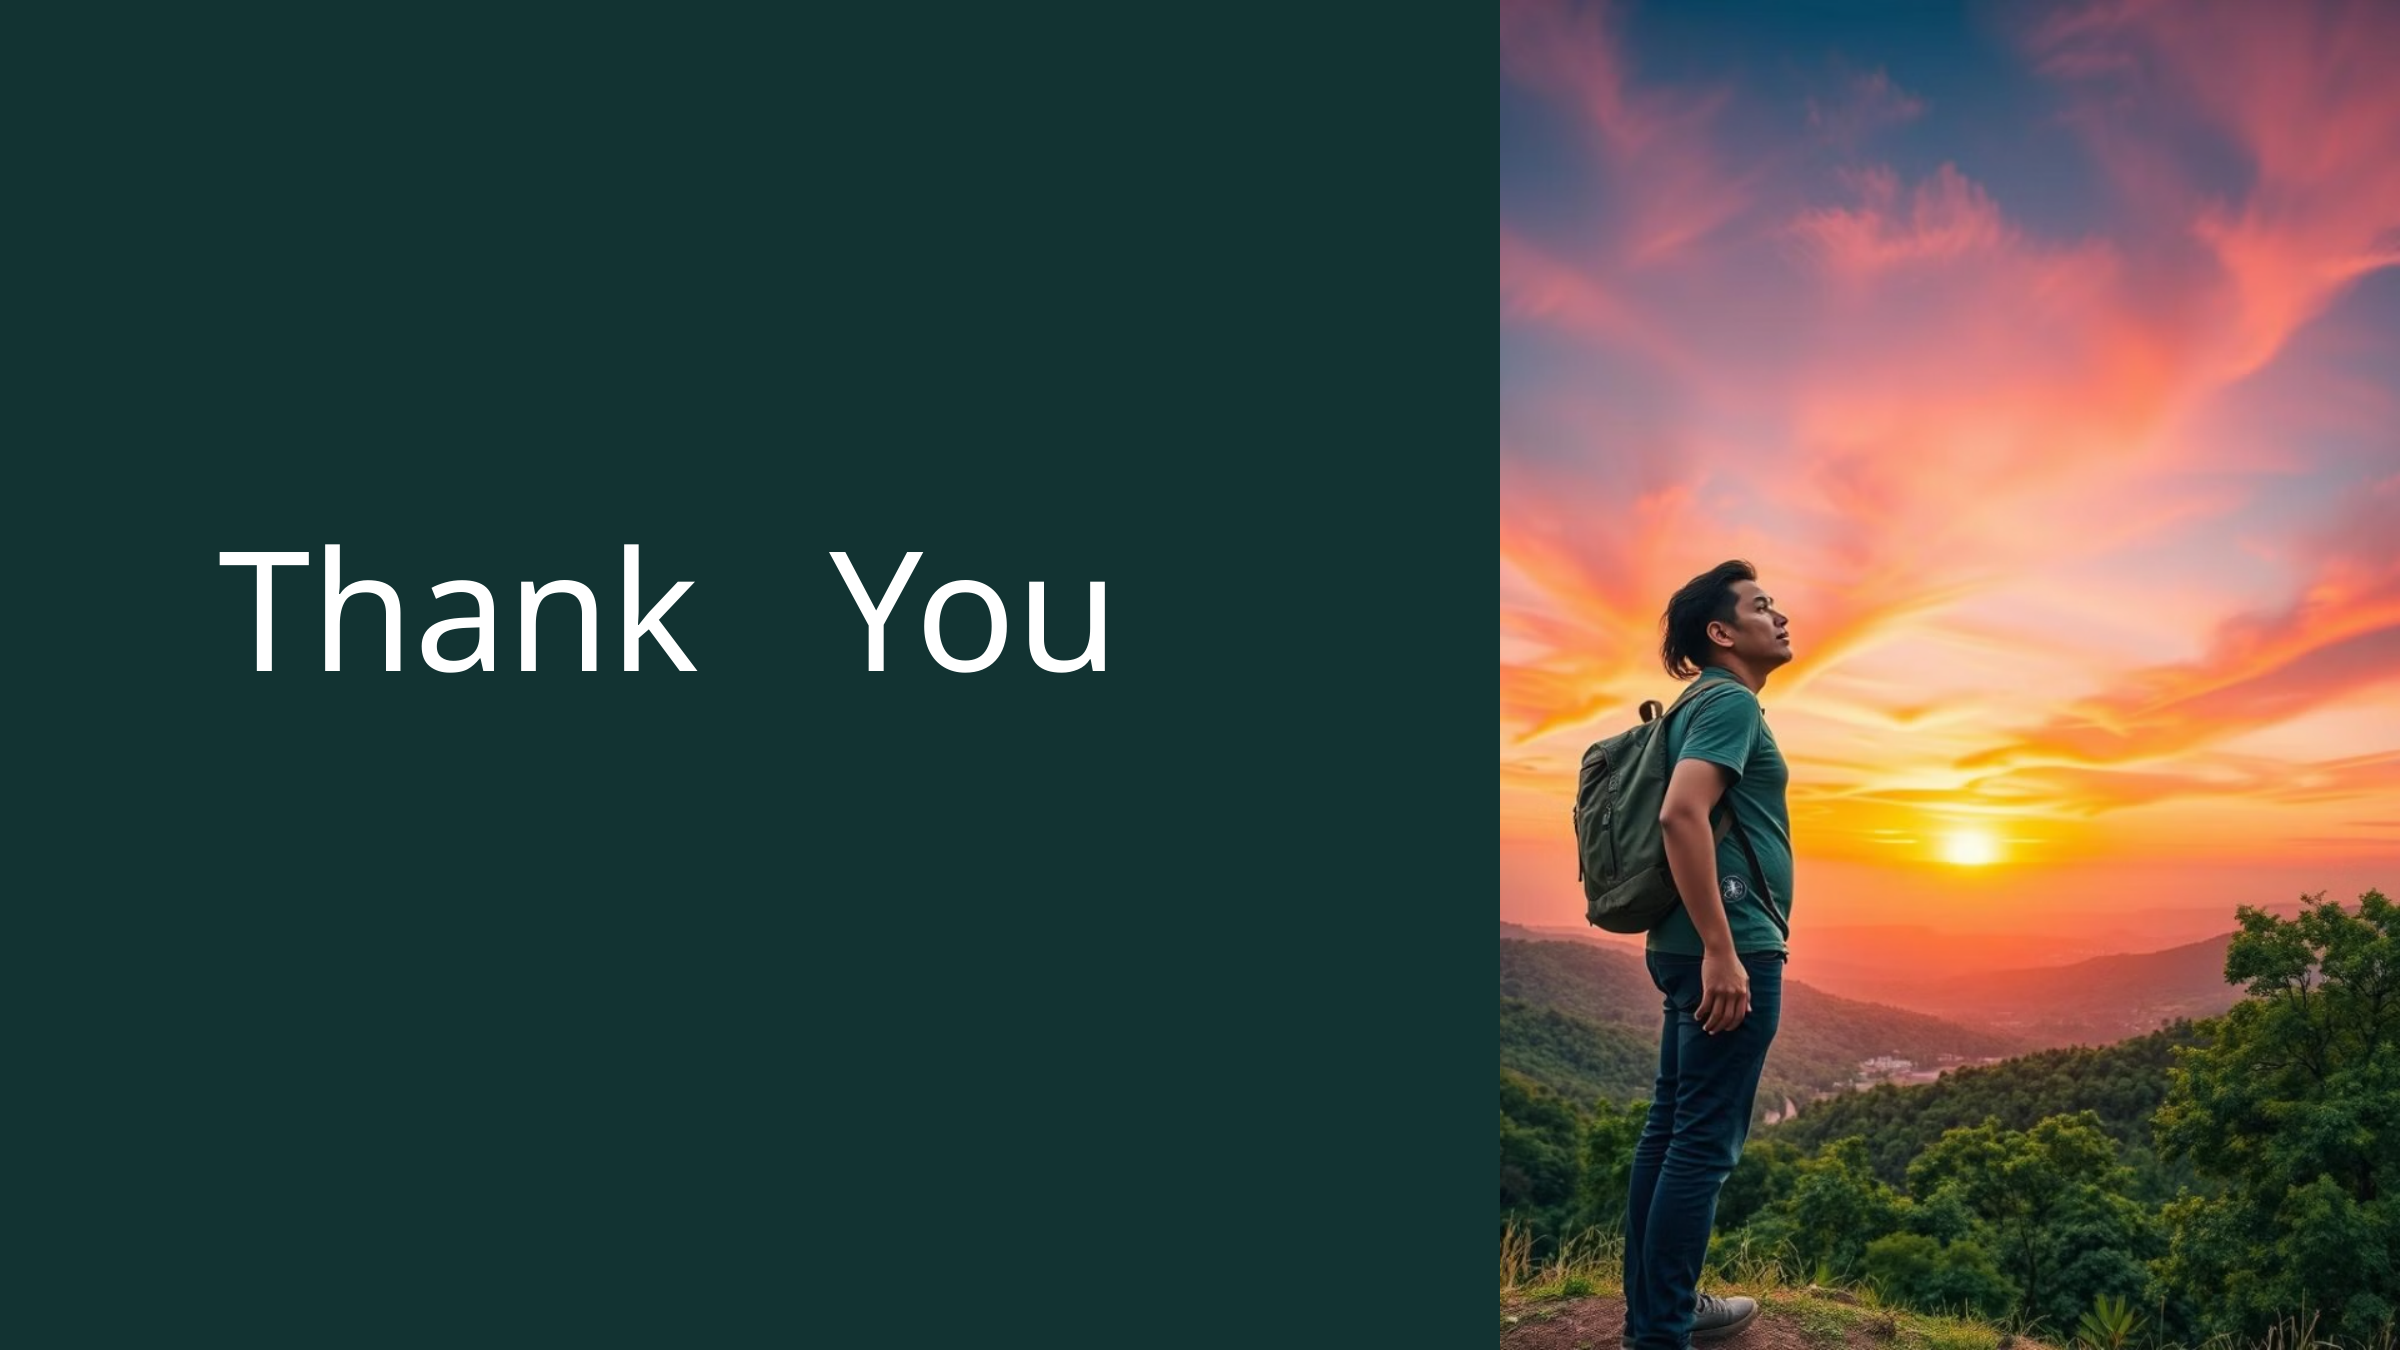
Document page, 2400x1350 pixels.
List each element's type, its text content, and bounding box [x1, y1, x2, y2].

picture [1499, 0, 2400, 1350]
text_box Thank You [218, 475, 1143, 725]
